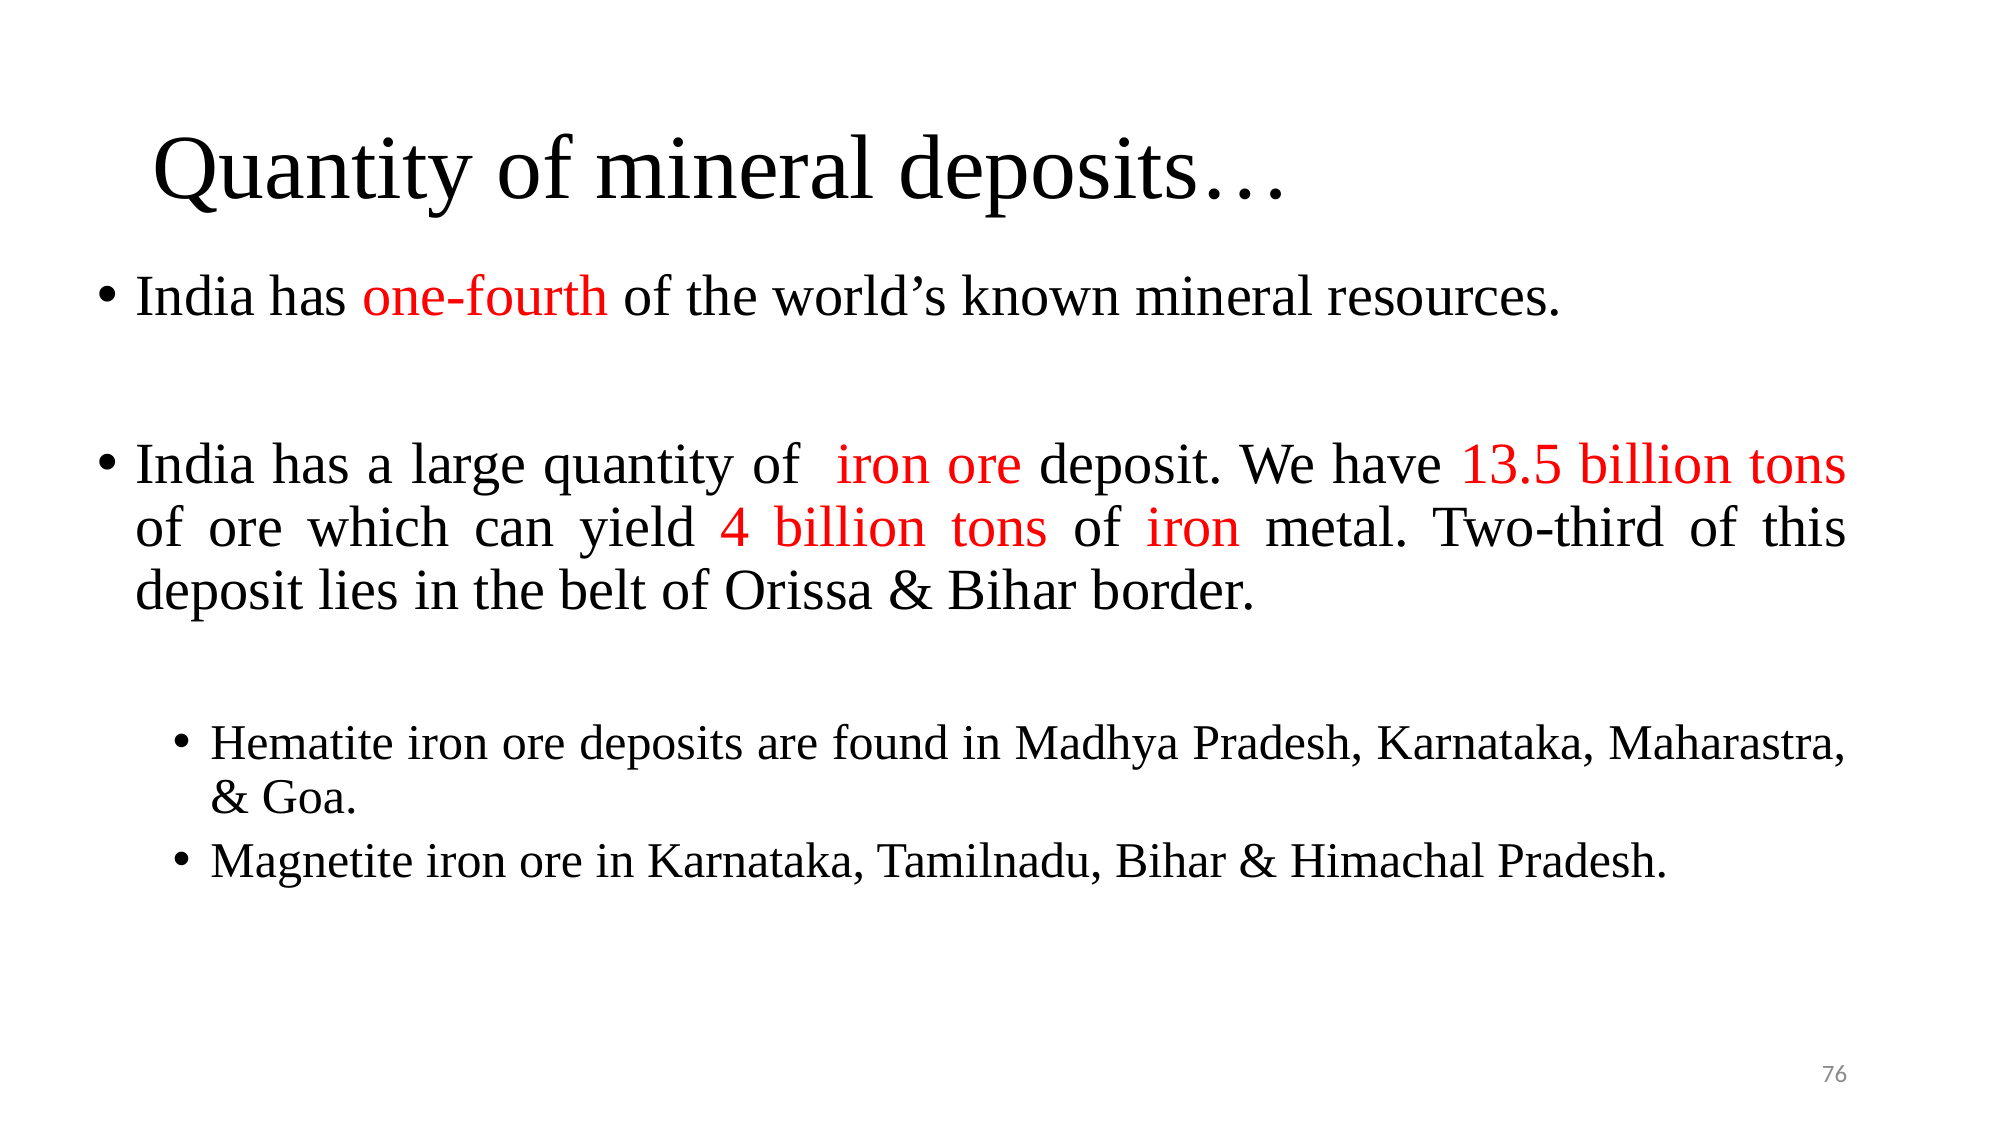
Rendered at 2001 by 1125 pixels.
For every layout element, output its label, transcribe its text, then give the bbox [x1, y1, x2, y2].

slide_number 76 [1412, 1042, 1863, 1103]
list India has one-fourth of the world’s known mineral resources. India has a large quantity of iron ore deposit. We have 13.5 billion tons of ore which can yield 4 billion tons of iron metal. Two-third of this deposit lies in the belt of Orissa & Bihar border. Hematite iron ore deposits are found in Madhya Pradesh, Karnataka, Maharastra, & Goa. Magnetite iron ore in Karnataka, Tamilnadu, Bihar & Himachal Pradesh. [82, 257, 1863, 1090]
title Quantity of mineral deposits… [137, 59, 1863, 257]
